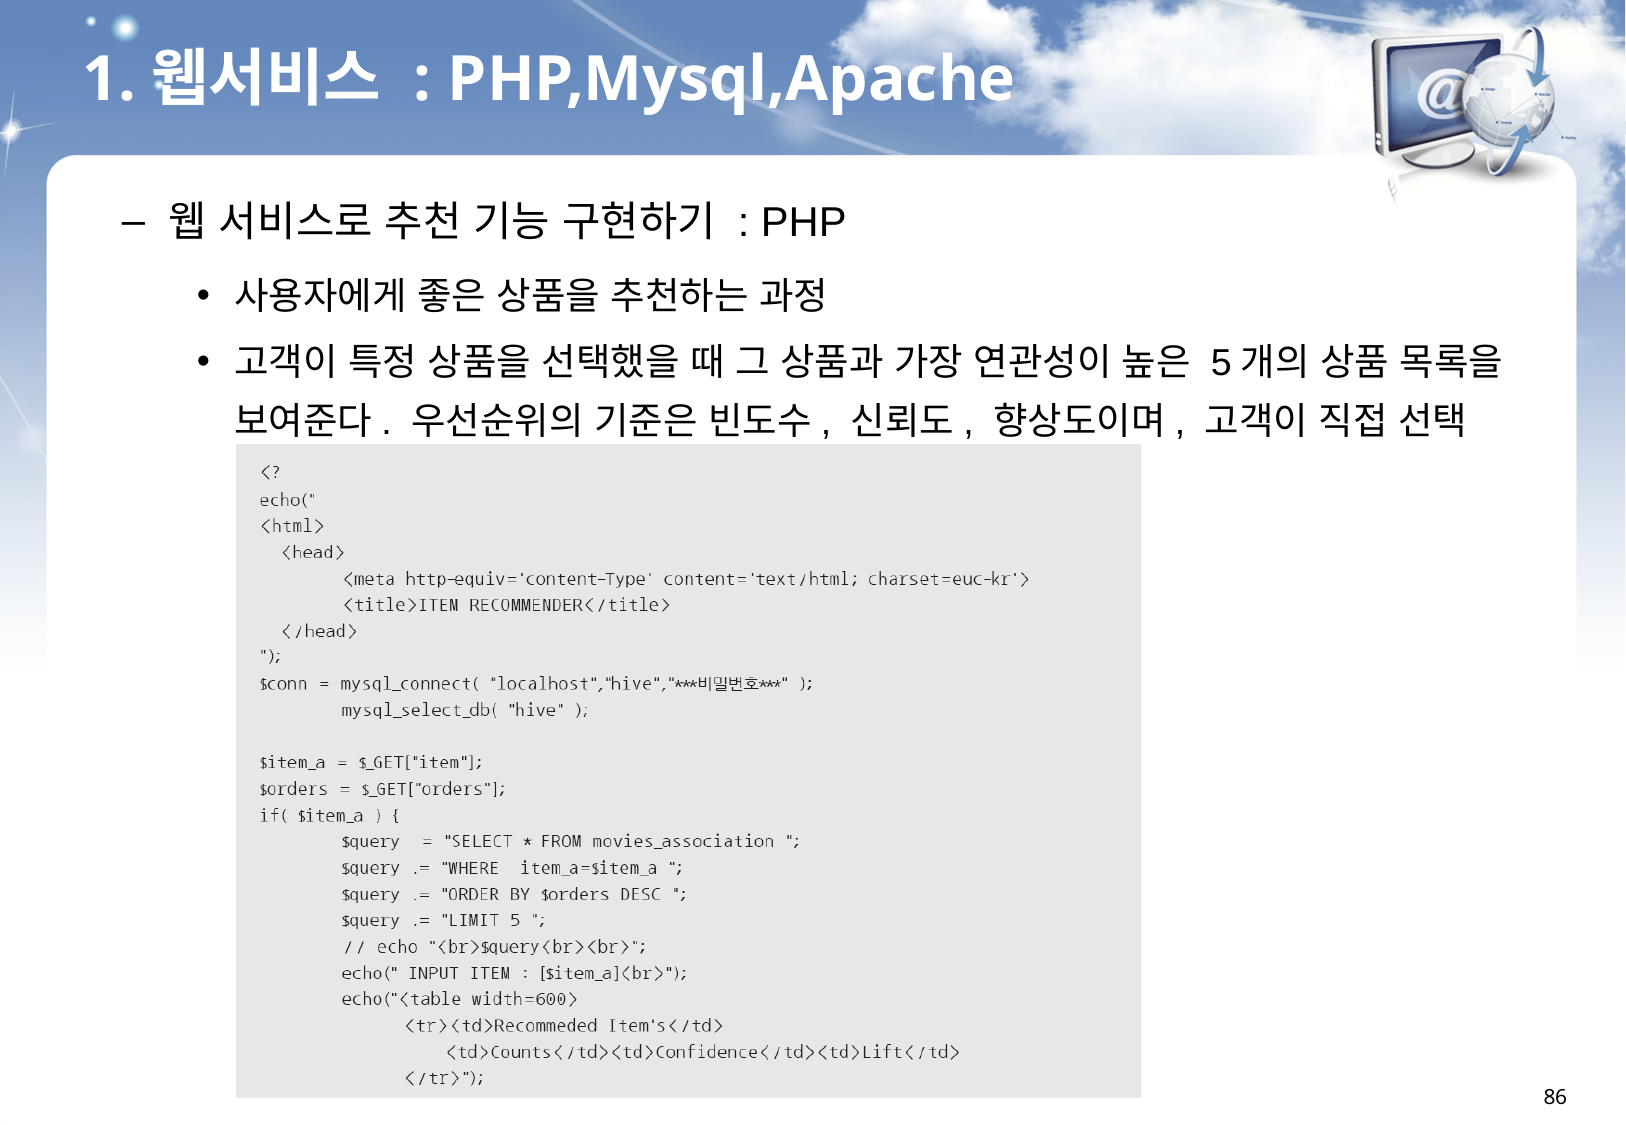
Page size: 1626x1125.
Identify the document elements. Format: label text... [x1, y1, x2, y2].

picture [0, 0, 1626, 1125]
list 웹 서비스로 추천 기능 구현하기 : PHP 사용자에게 좋은 상품을 추천하는 과정 고객이 특정 상품을 선택했을 때 그 상품과 가장 연관성이 높은 5개의 상품 목록을 보여준다. 우선순위의 기준은 빈도수, 신뢰도, 향상도이며, 고객이 직접 선택 [31, 172, 1581, 1083]
text_box 1.웹서비스 : PHP,Mysql,Apache [68, 31, 1498, 102]
